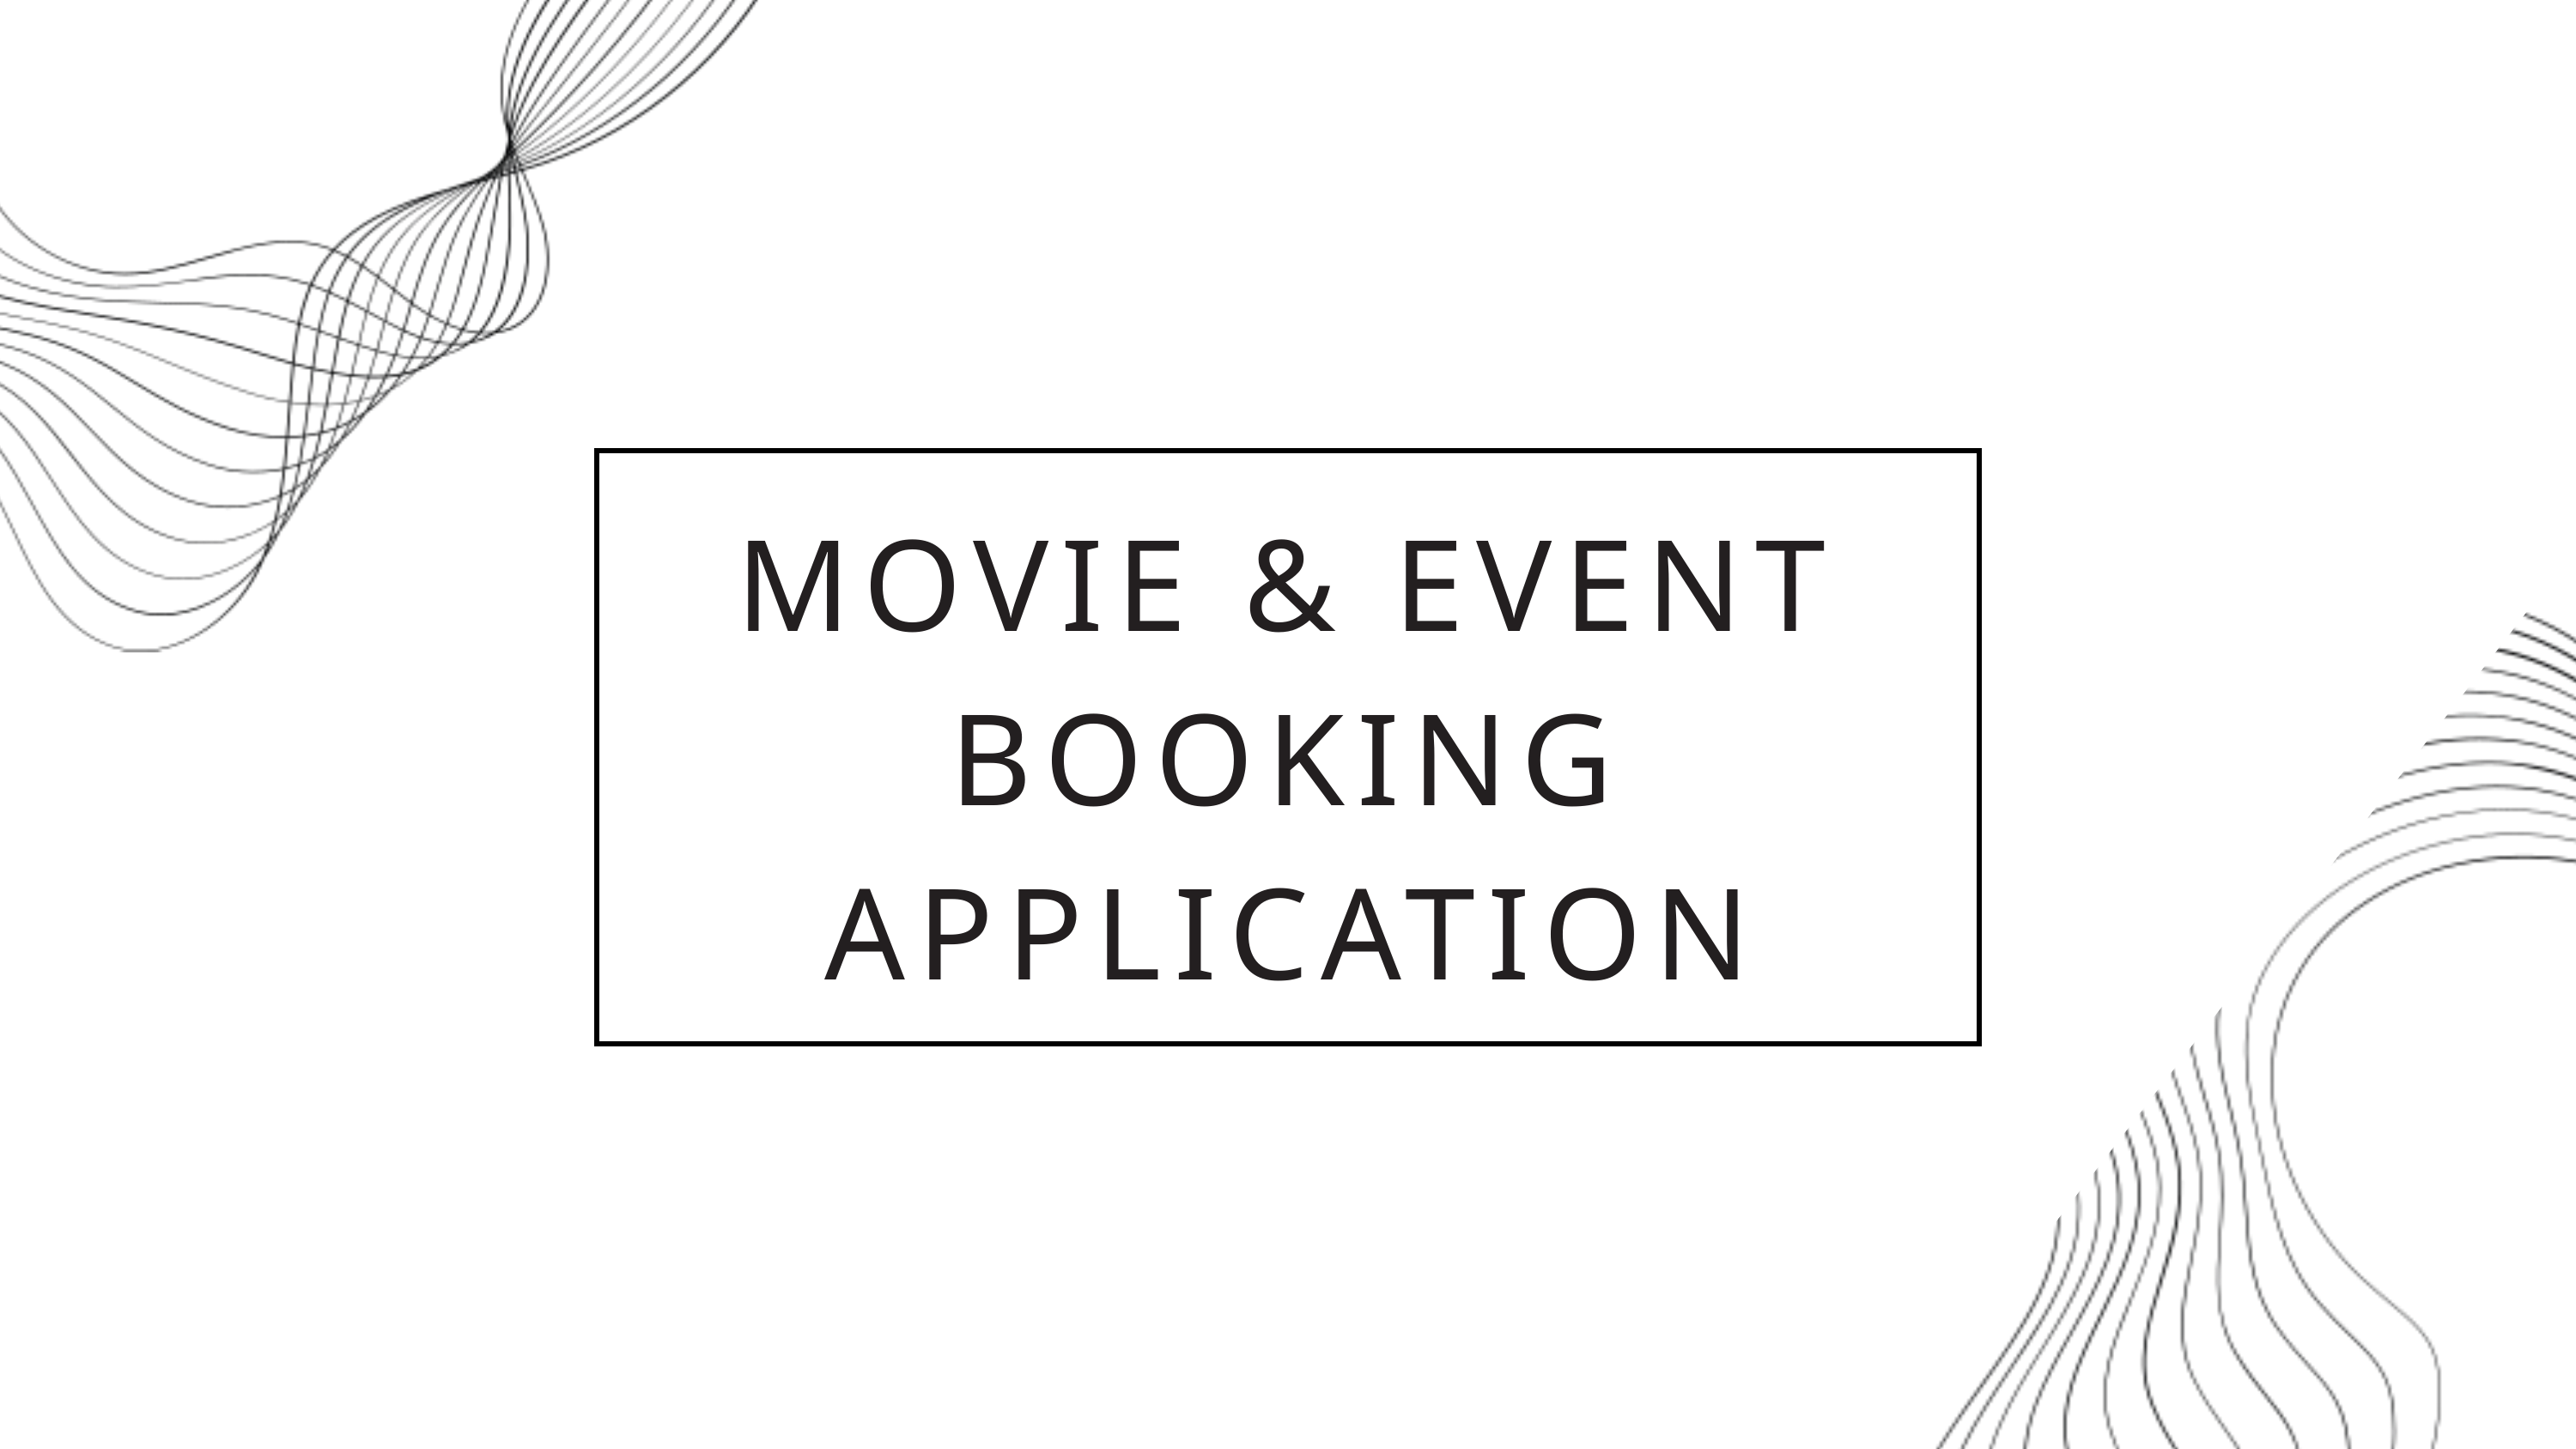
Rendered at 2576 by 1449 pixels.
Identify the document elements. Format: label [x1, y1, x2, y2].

text_box [596, 451, 1980, 1044]
text_box [0, 0, 812, 652]
text_box [1898, 575, 2576, 1449]
